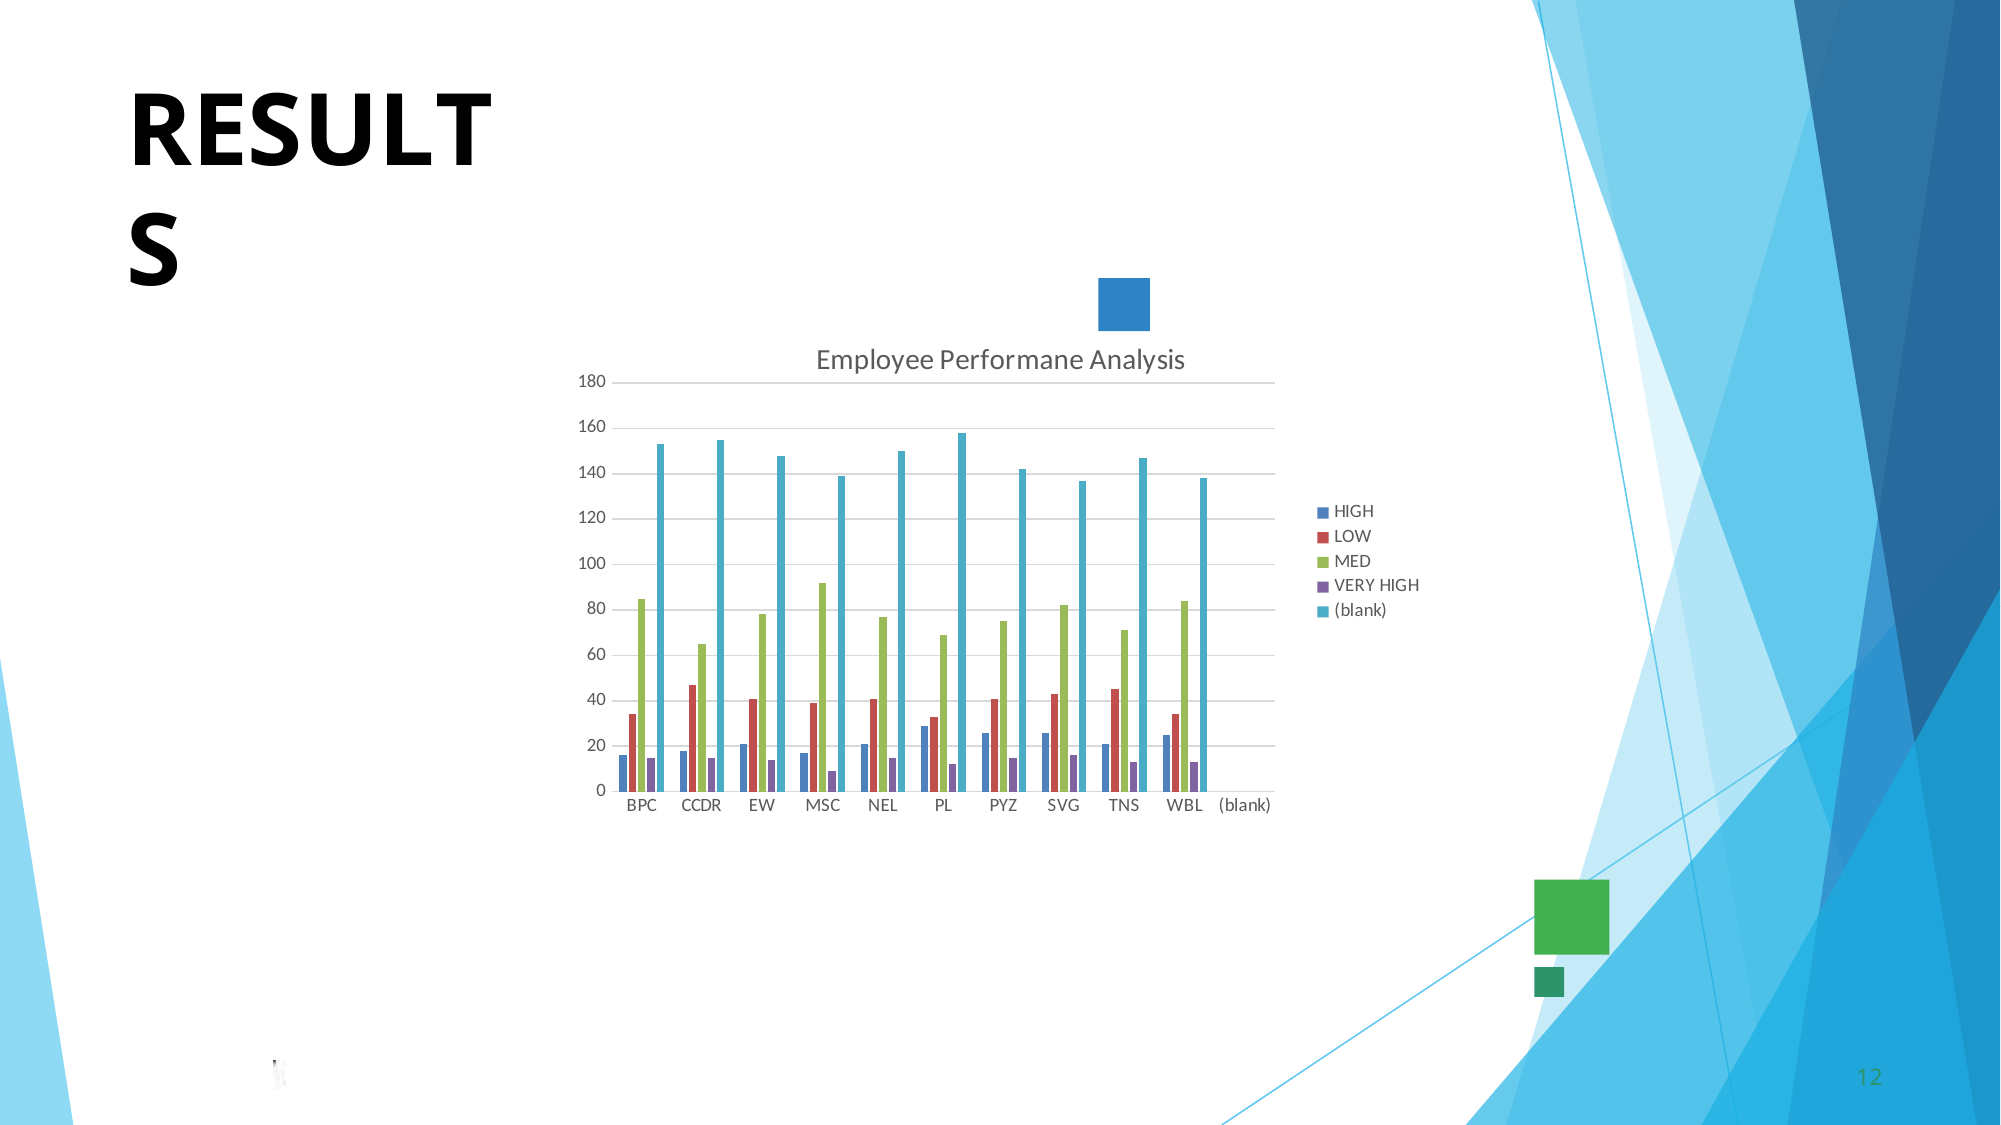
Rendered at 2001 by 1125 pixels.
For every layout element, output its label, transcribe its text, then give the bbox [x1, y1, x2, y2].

text_box 12 [1849, 1061, 1888, 1095]
text_box [1534, 967, 1565, 997]
picture [273, 1060, 287, 1091]
text_box [1534, 879, 1610, 955]
text_box [1098, 278, 1150, 293]
chart [562, 295, 1438, 830]
title RESULTS [123, 63, 524, 306]
